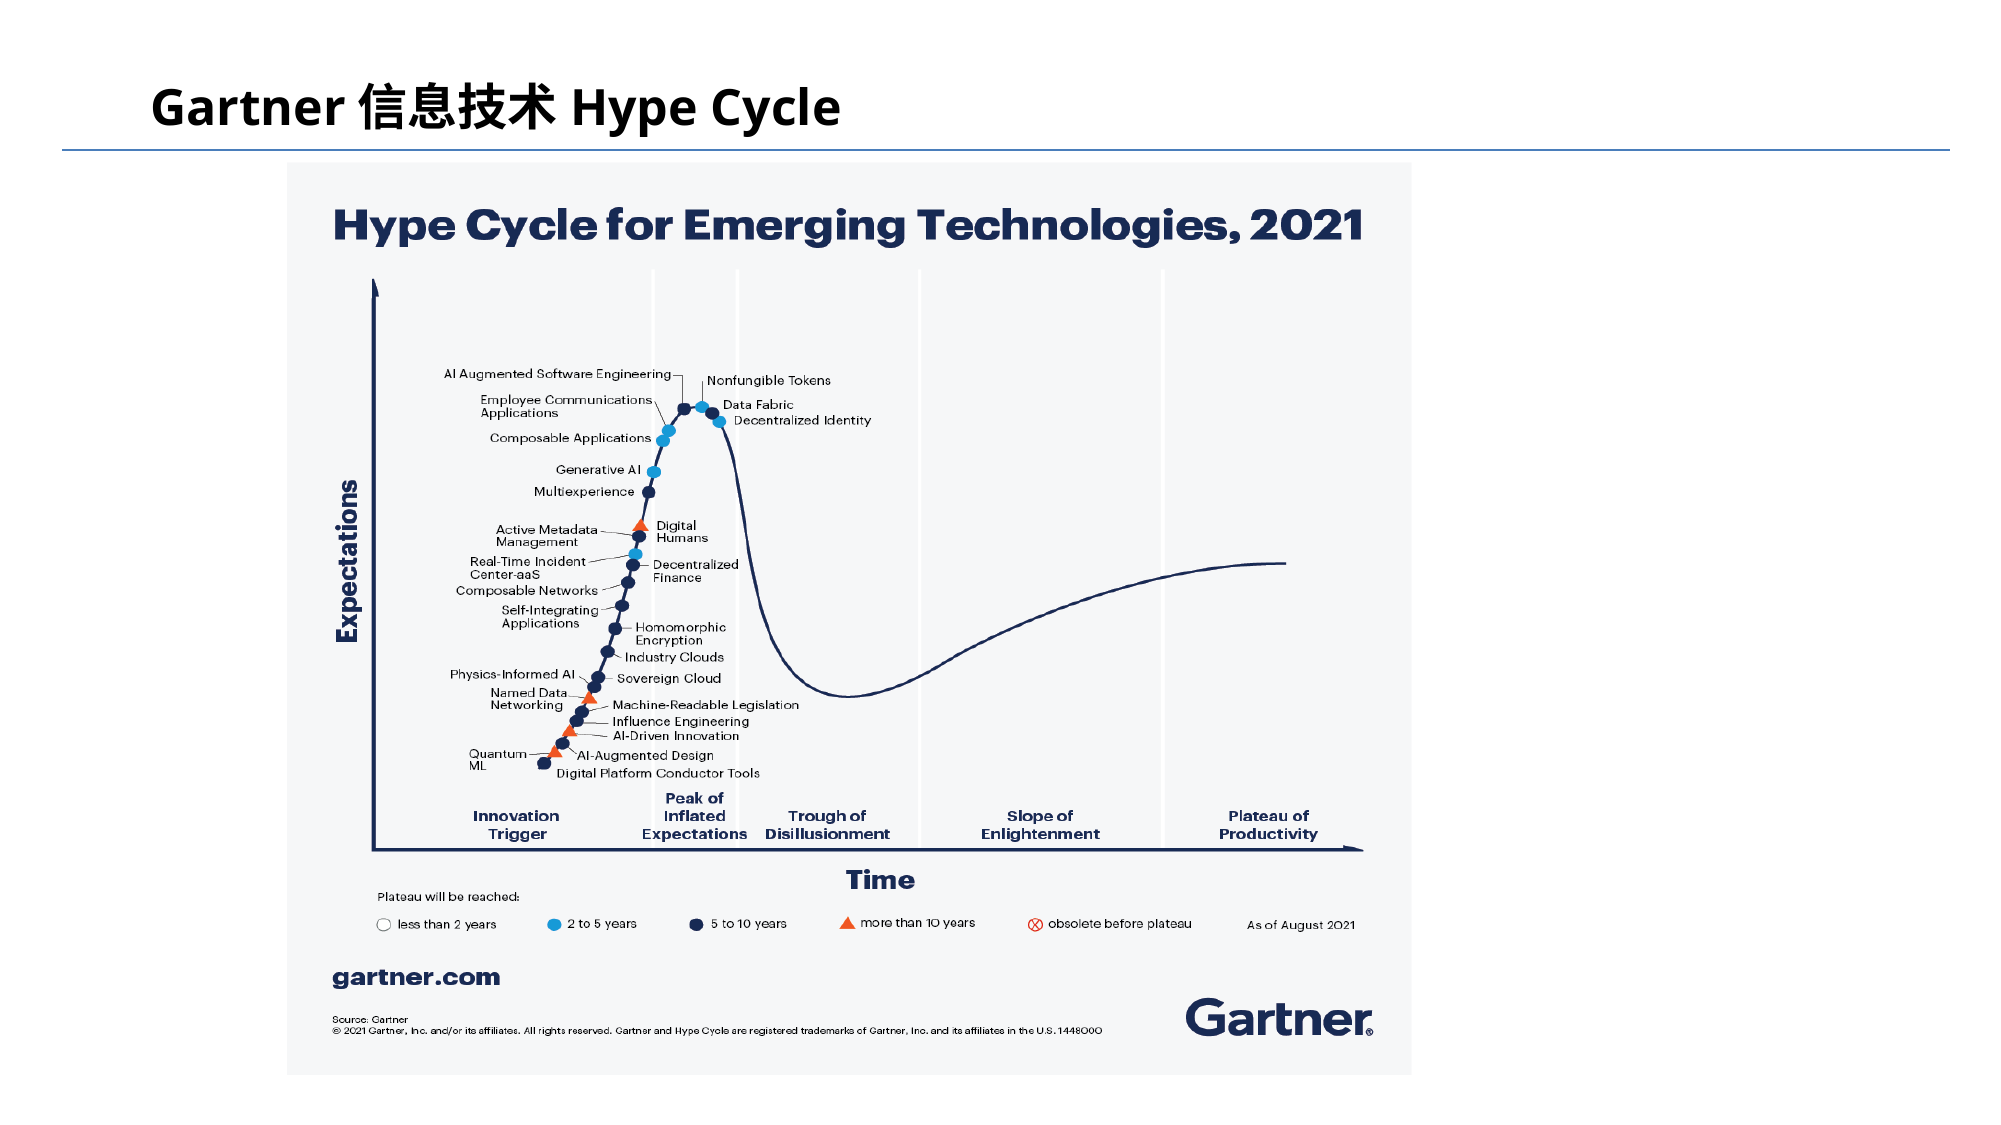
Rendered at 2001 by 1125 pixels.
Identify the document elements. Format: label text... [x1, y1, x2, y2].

picture [287, 162, 1413, 1076]
title Gartner信息技术Hype Cycle [150, 75, 1890, 136]
